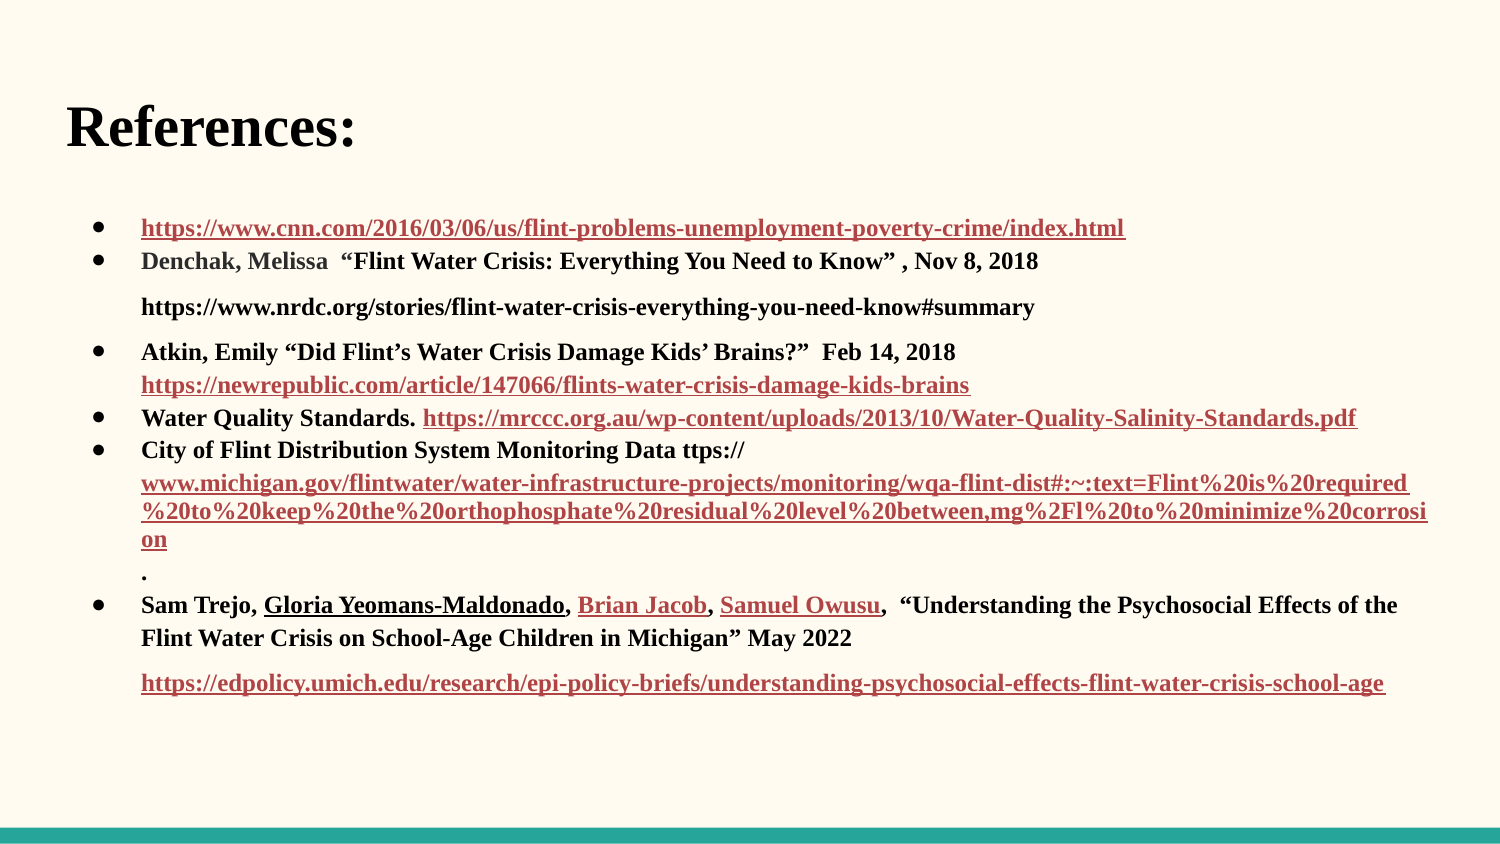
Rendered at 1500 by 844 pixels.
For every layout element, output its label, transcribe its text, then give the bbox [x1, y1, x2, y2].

list https://www.cnn.com/2016/03/06/us/flint-problems-unemployment-poverty-crime/index.html Denchak, Melissa “Flint Water Crisis: Everything You Need to Know” , Nov 8, 2018 https://www.nrdc.org/stories/flint-water-crisis-everything-you-need-know#summary Atkin, Emily “Did Flint’s Water Crisis Damage Kids’ Brains?” Feb 14, 2018 https://newrepublic.com/article/147066/flints-water-crisis-damage-kids-brains Water Quality Standards. https://mrccc.org.au/wp-content/uploads/2013/10/Water-Quality-Salinity-Standards.pdf City of Flint Distribution System Monitoring Data ttps://www.michigan.gov/flintwater/water-infrastructure-projects/monitoring/wqa-flint-dist#:~:text=Flint%20is%20required%20to%20keep%20the%20orthophosphate%20residual%20level%20between,mg%2Fl%20to%20minimize%20corrosion. Sam Trejo, Gloria Yeomans-Maldonado, Brian Jacob, Samuel Owusu, “Understanding the Psychosocial Effects of the Flint Water Crisis on School-Age Children in Michigan” May 2022 https://edpolicy.umich.edu/research/epi-policy-briefs/understanding-psychosocial-effects-flint-water-crisis-school-age [51, 192, 1449, 750]
title References: [51, 72, 1449, 174]
